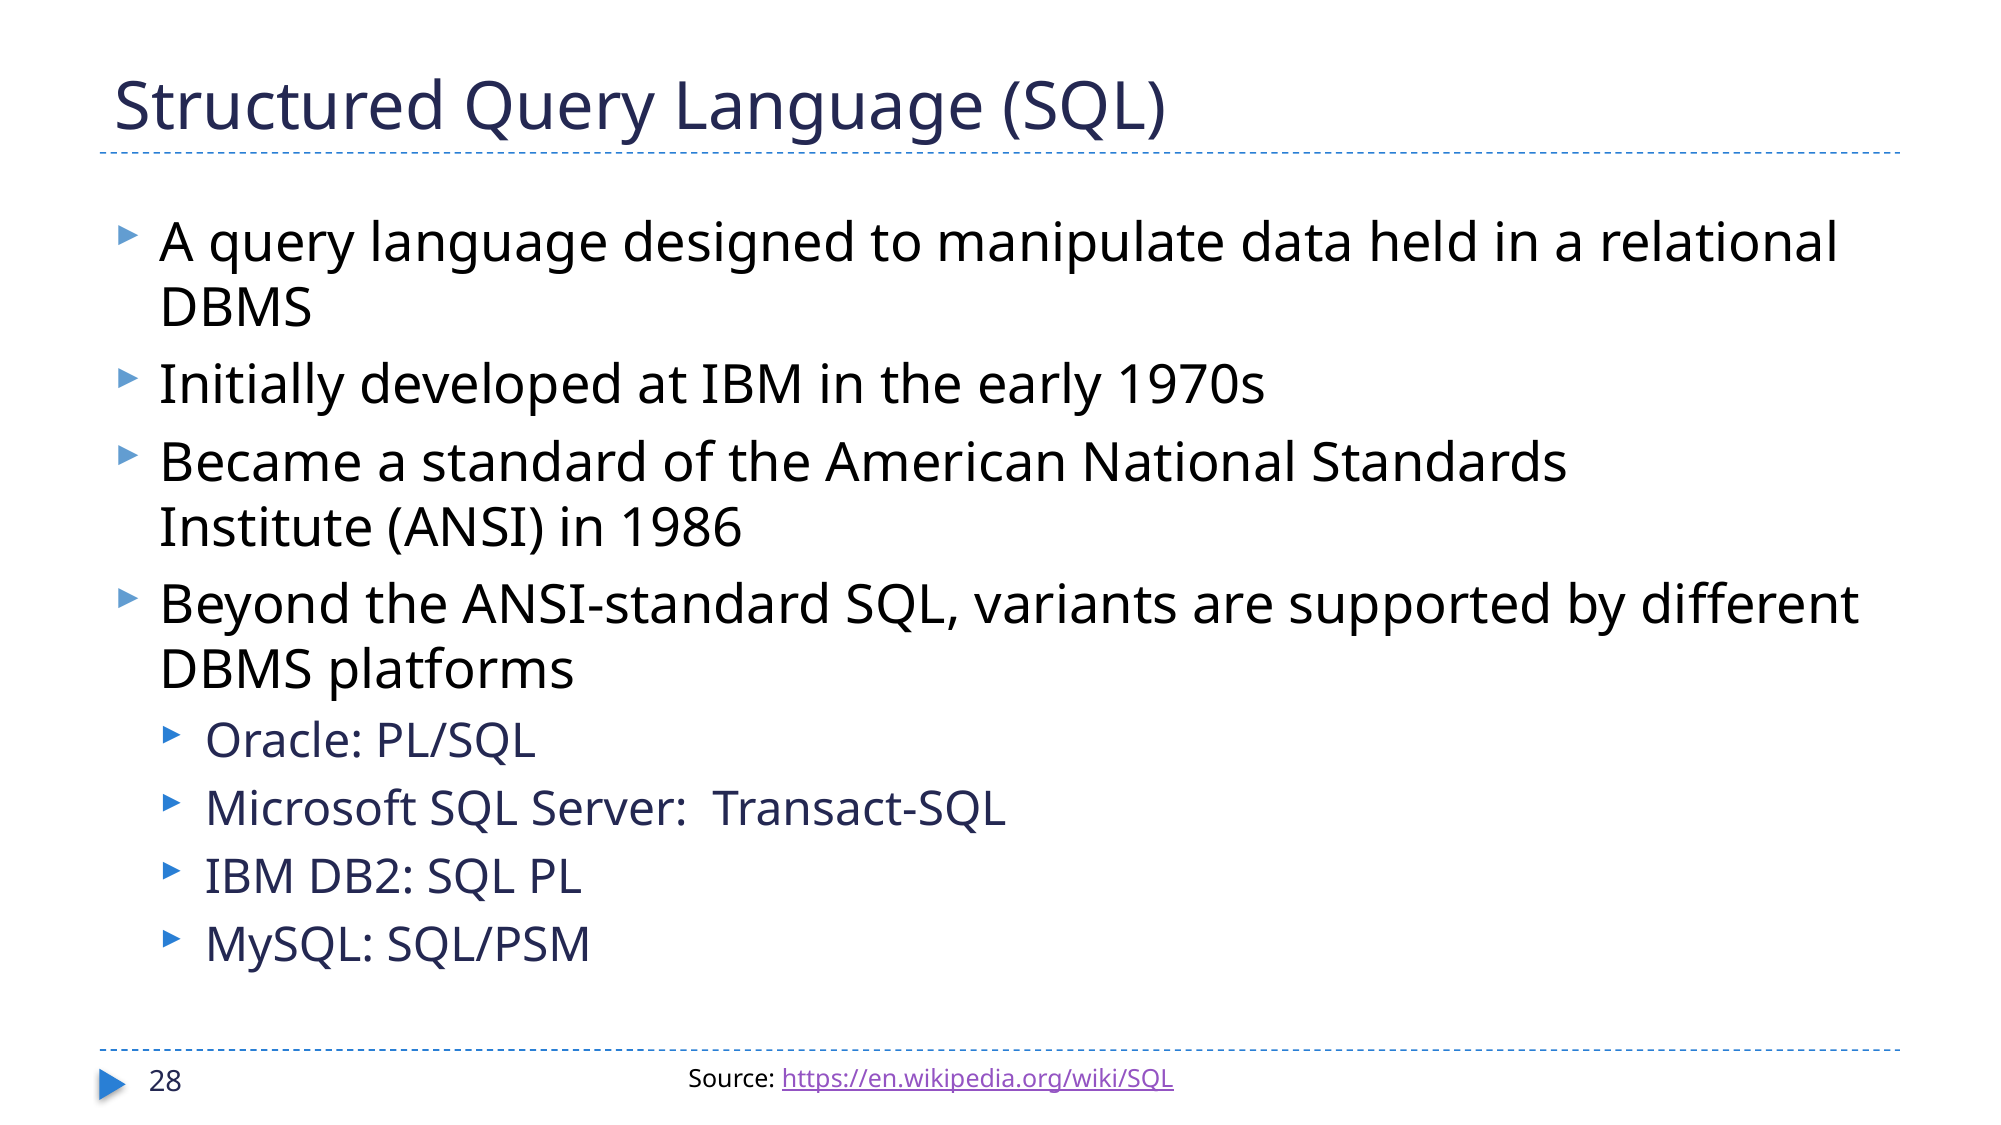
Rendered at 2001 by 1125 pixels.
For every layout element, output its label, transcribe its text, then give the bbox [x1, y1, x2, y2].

text_box Source: https://en.wikipedia.org/wiki/SQL [512, 1055, 1350, 1104]
title Structured Query Language (SQL) [99, 24, 1900, 151]
slide_number 28 [133, 1055, 512, 1103]
list A query language designed to manipulate data held in a relational DBMS Initially developed at IBM in the early 1970s Became a standard of the American National Standards Institute (ANSI) in 1986 Beyond the ANSI-standard SQL, variants are supported by different DBMS platforms Oracle: PL/SQL Microsoft SQL Server: Transact-SQL IBM DB2: SQL PL MySQL: SQL/PSM [99, 200, 1900, 1010]
